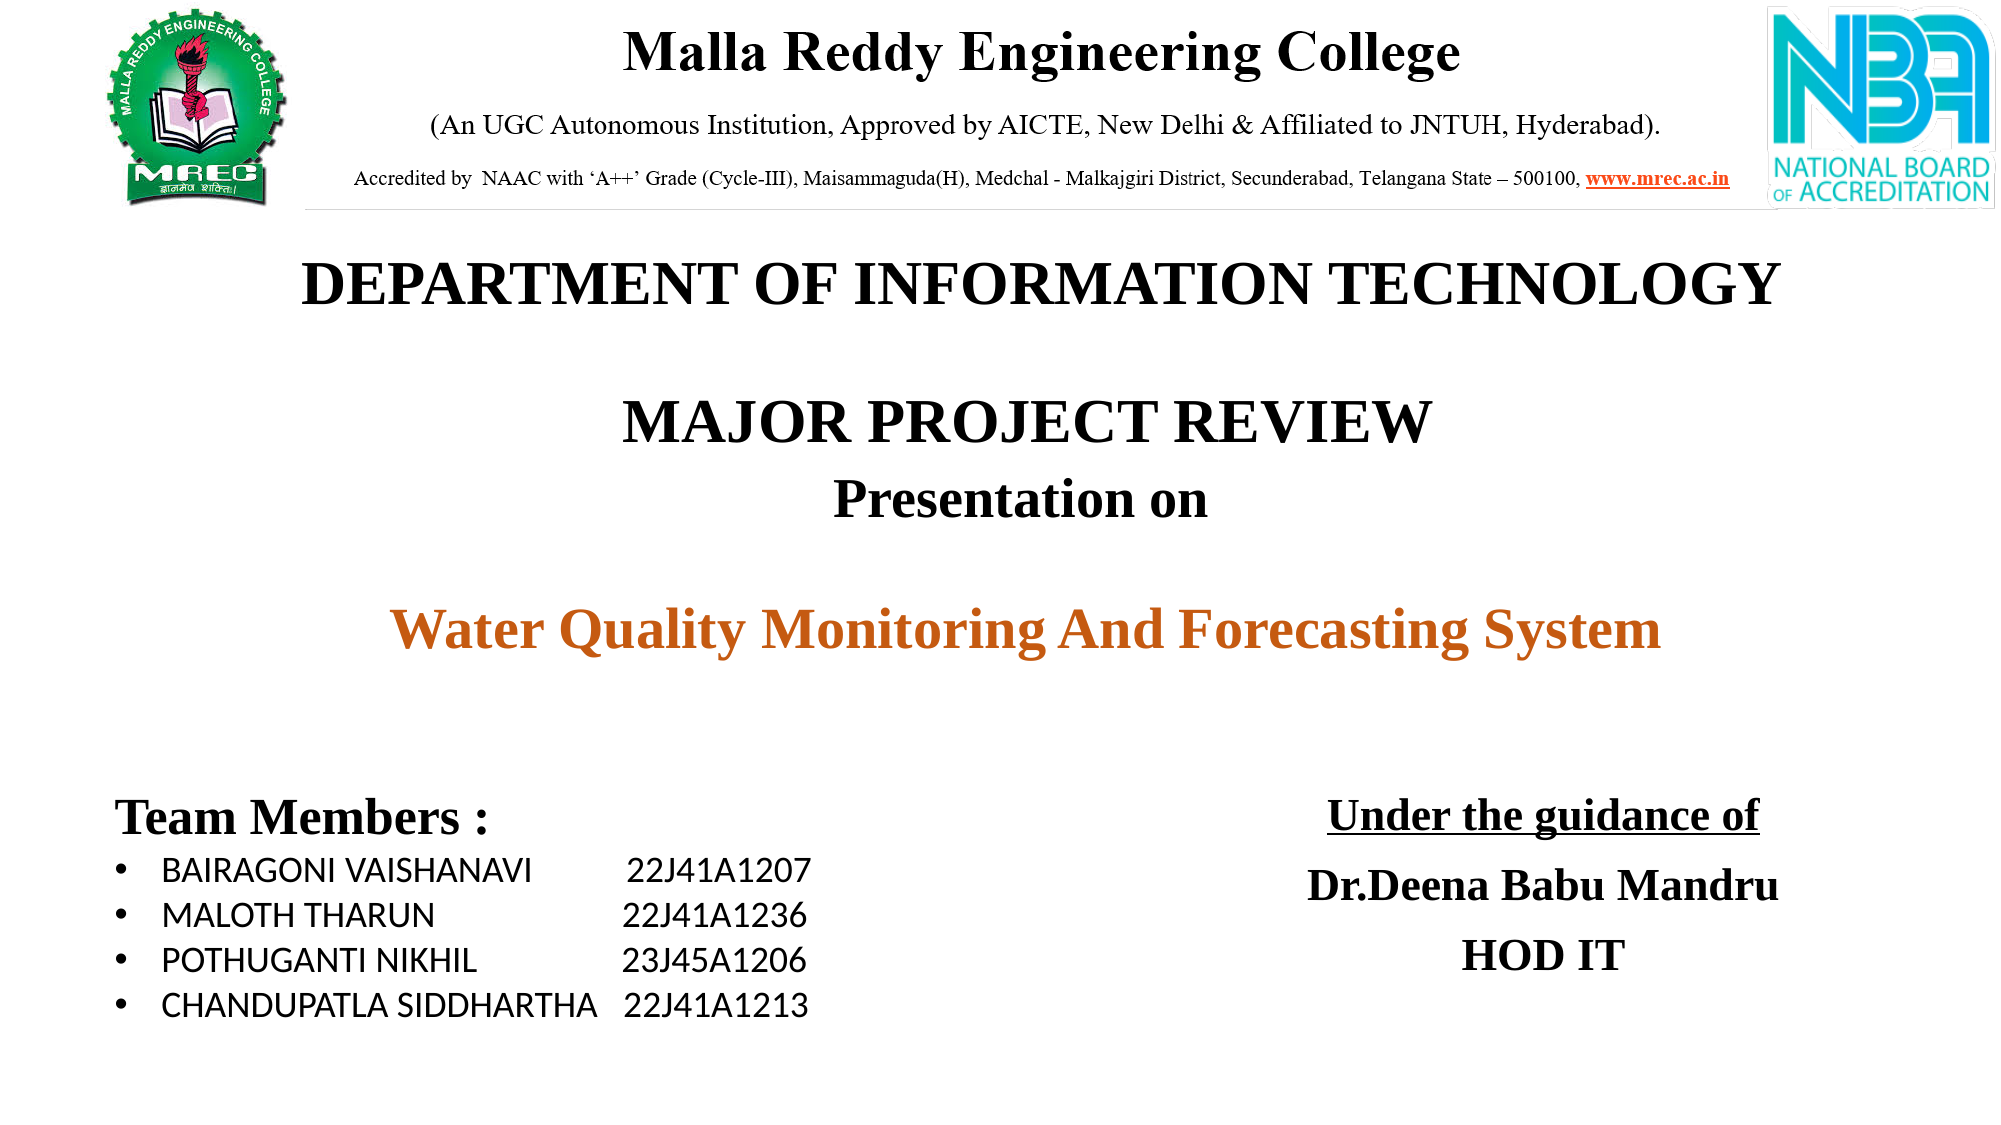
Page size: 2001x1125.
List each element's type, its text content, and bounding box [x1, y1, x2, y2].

text_box MAJOR PROJECT REVIEW Presentation on [190, 328, 1882, 457]
text_box Water Quality Monitoring And Forecasting System [99, 457, 1953, 668]
text_box [126, 783, 951, 1125]
text_box Team Members : BAIRAGONI VAISHANAVI 22J41A1207 MALOTH THARUN 22J41A1236 POTHUGANTI NIKHIL 23J45A1206 CHANDUPATLA SIDDHARTHA 22J41A1213 [99, 775, 850, 1033]
subtitle Under the guidance of Dr.Deena Babu Mandru HOD IT [1099, 783, 1988, 1078]
text_box DEPARTMENT OF INFORMATION TECHNOLOGY [197, 211, 1889, 325]
picture [89, 0, 2000, 220]
